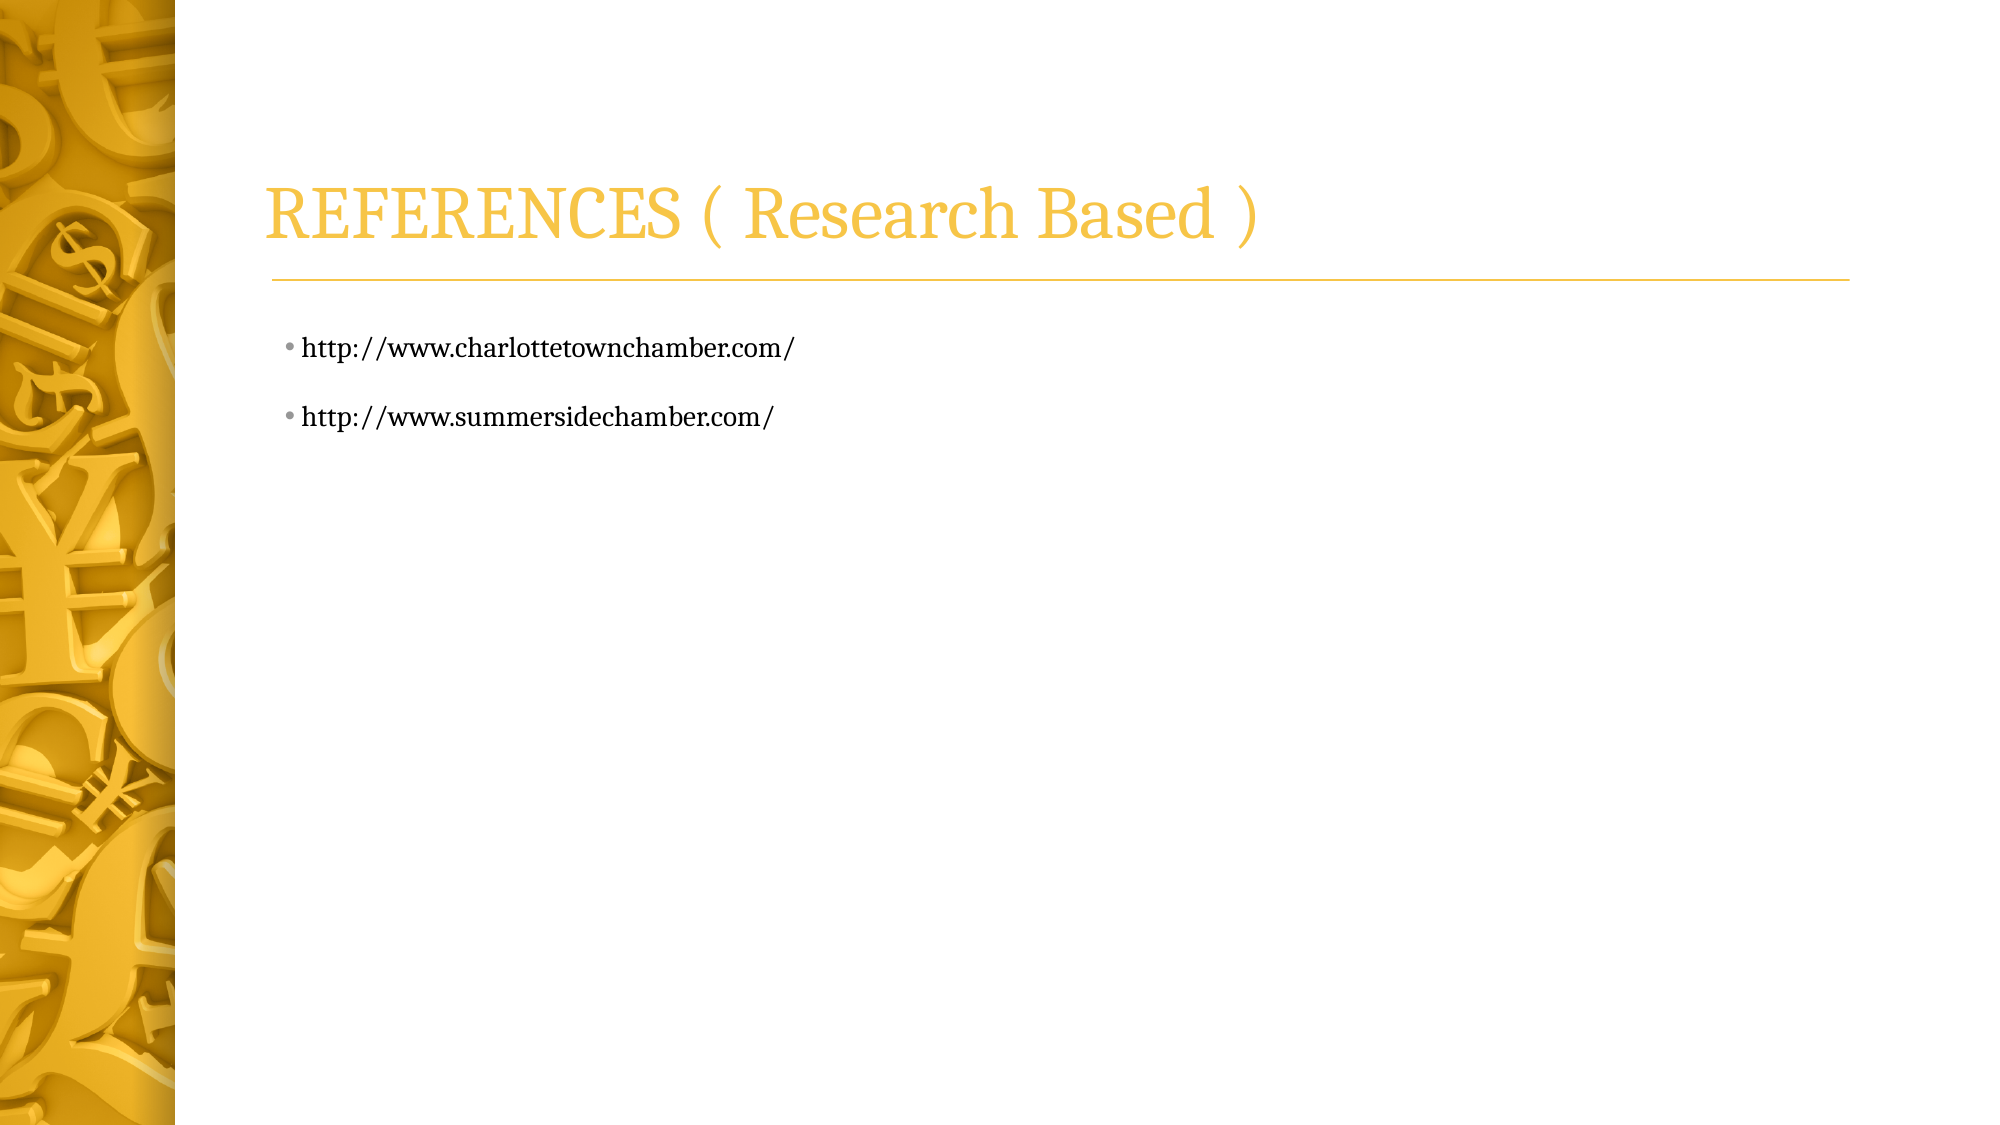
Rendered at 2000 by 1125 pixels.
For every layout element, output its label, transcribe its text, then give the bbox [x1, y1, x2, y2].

title REFERENCES ( Research Based ) [249, 62, 1863, 263]
picture [0, 0, 175, 1125]
list http://www.charlottetownchamber.com/ http://www.summersidechamber.com/ [249, 324, 1863, 1092]
